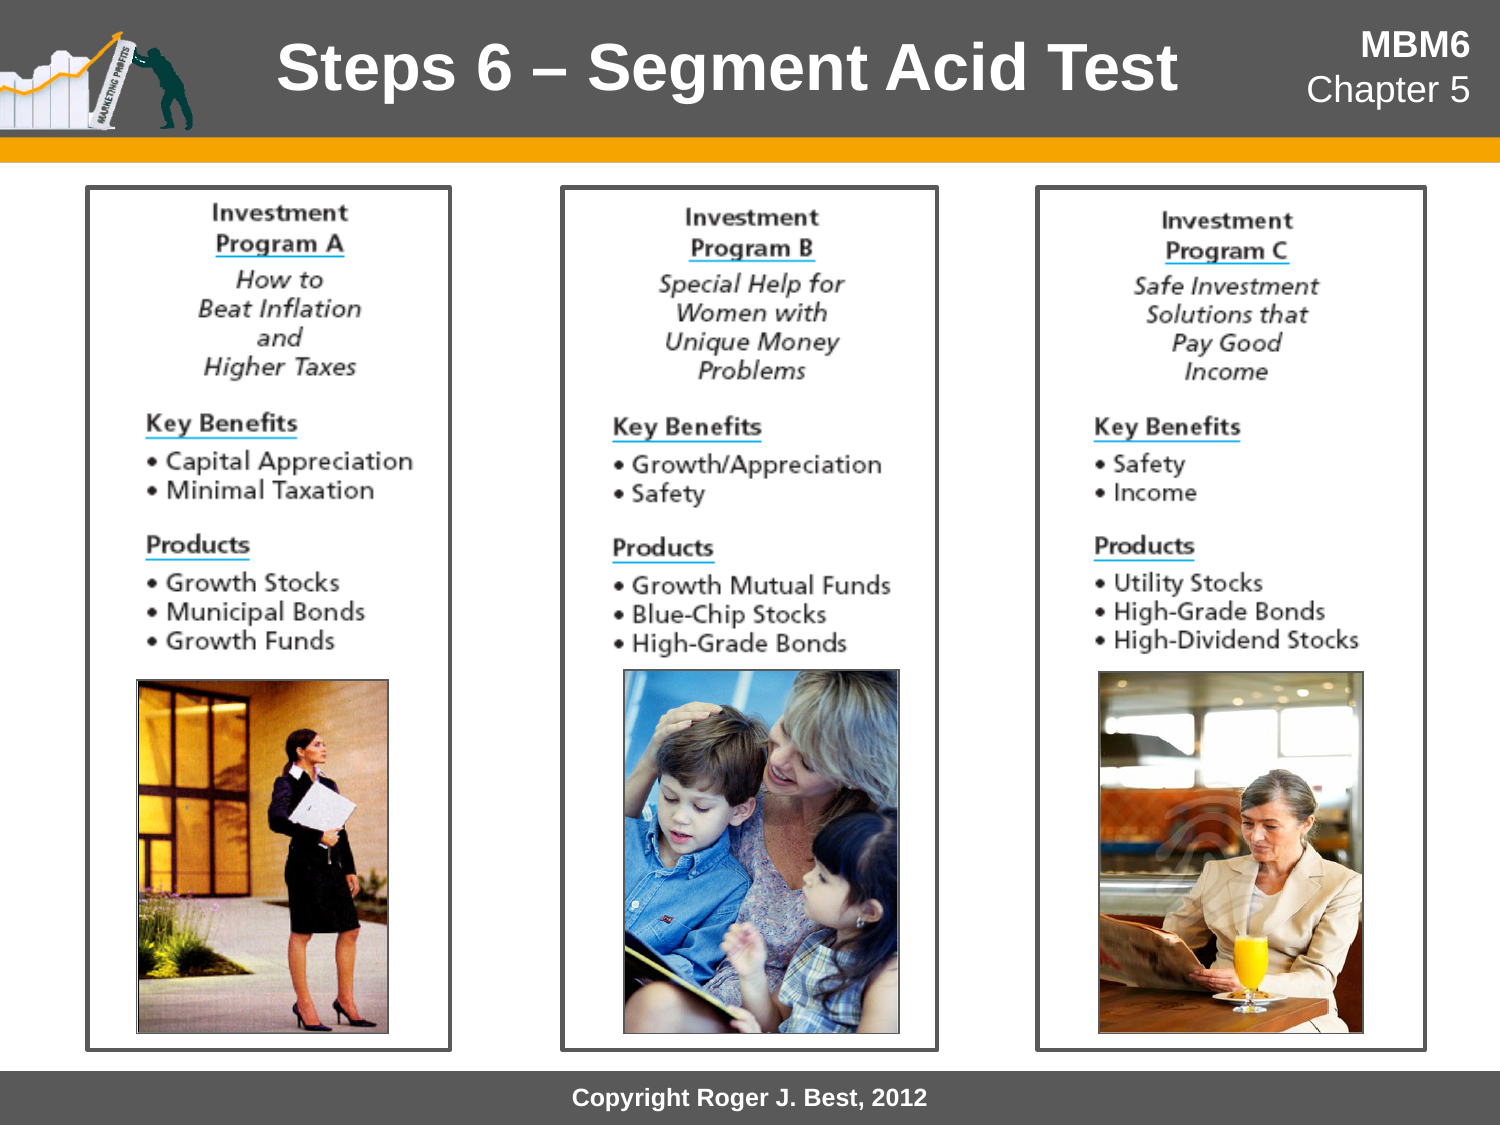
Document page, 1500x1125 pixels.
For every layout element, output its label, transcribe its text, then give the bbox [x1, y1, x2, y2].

picture [596, 190, 911, 665]
picture [624, 670, 899, 1034]
picture [1099, 672, 1363, 1034]
text_box MBM6 Chapter 5 [1259, 12, 1486, 118]
text_box [1035, 185, 1427, 1052]
text_box Copyright Roger J. Best, 2012 [543, 1074, 957, 1120]
picture [0, 21, 214, 136]
picture [124, 187, 438, 659]
text_box Steps 6 – Segment Acid Test [187, 16, 1259, 112]
picture [1074, 199, 1378, 663]
text_box [0, 135, 1500, 164]
text_box [0, 1069, 1500, 1125]
text_box [560, 185, 939, 1052]
text_box [85, 185, 452, 1052]
text_box [0, 0, 1500, 135]
picture [137, 680, 388, 1034]
